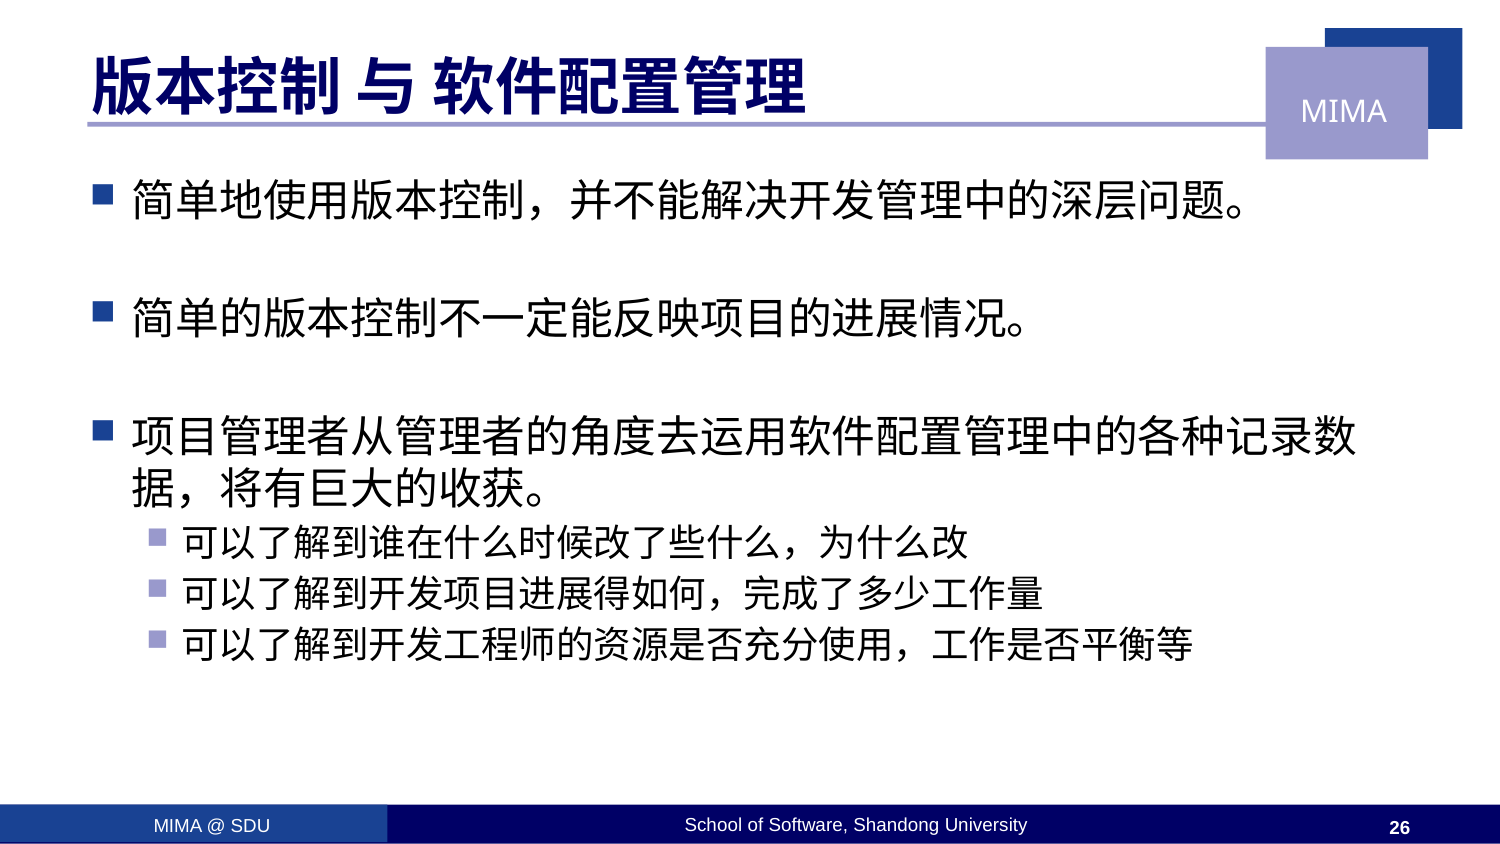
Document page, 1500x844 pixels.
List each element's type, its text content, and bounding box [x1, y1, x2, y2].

list 简单地使用版本控制，并不能解决开发管理中的深层问题。 简单的版本控制不一定能反映项目的进展情况。 项目管理者从管理者的角度去运用软件配置管理中的各种记录数据，将有巨大的收获。 可以了解到谁在什么时候改了些什么，为什么改 可以了解到开发项目进展得如何，完成了多少工作量 可以了解到开发工程师的资源是否充分使用，工作是否平衡等 [74, 164, 1426, 754]
title 版本控制 与 软件配置管理 [76, 44, 1291, 125]
